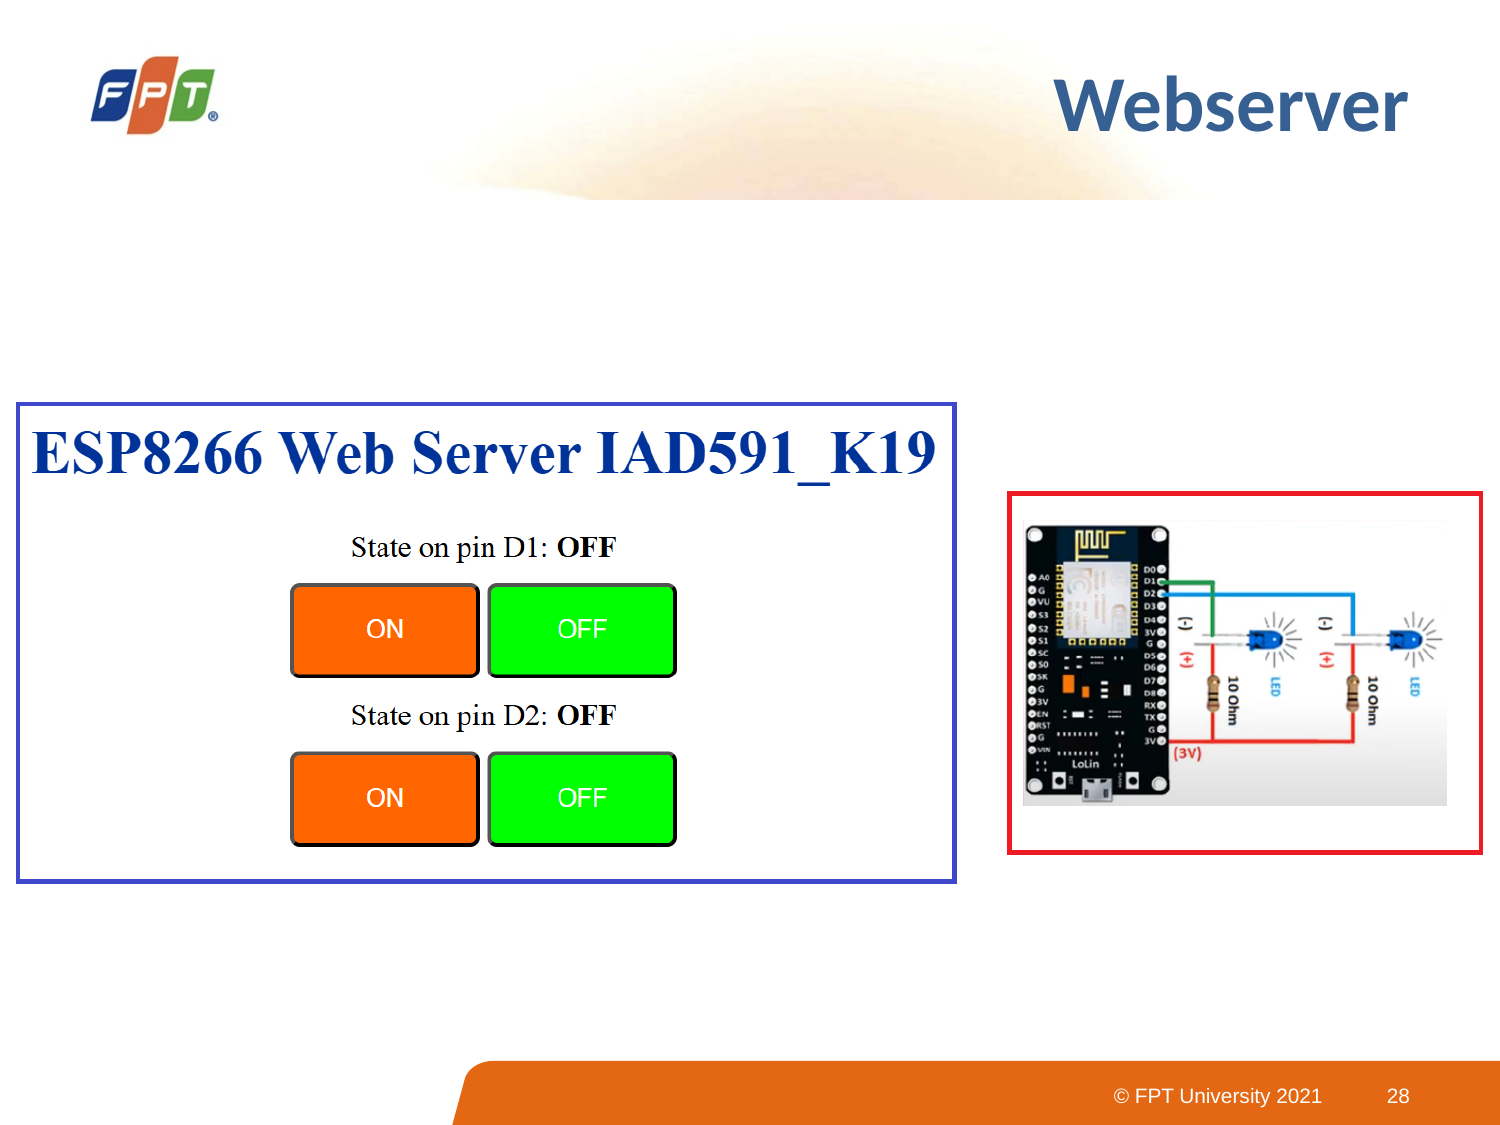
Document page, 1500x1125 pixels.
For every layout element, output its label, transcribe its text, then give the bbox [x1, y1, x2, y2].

title Webserver [74, 44, 1426, 233]
picture [0, 1050, 1500, 1125]
picture [0, 0, 1500, 200]
picture [0, 386, 1500, 906]
